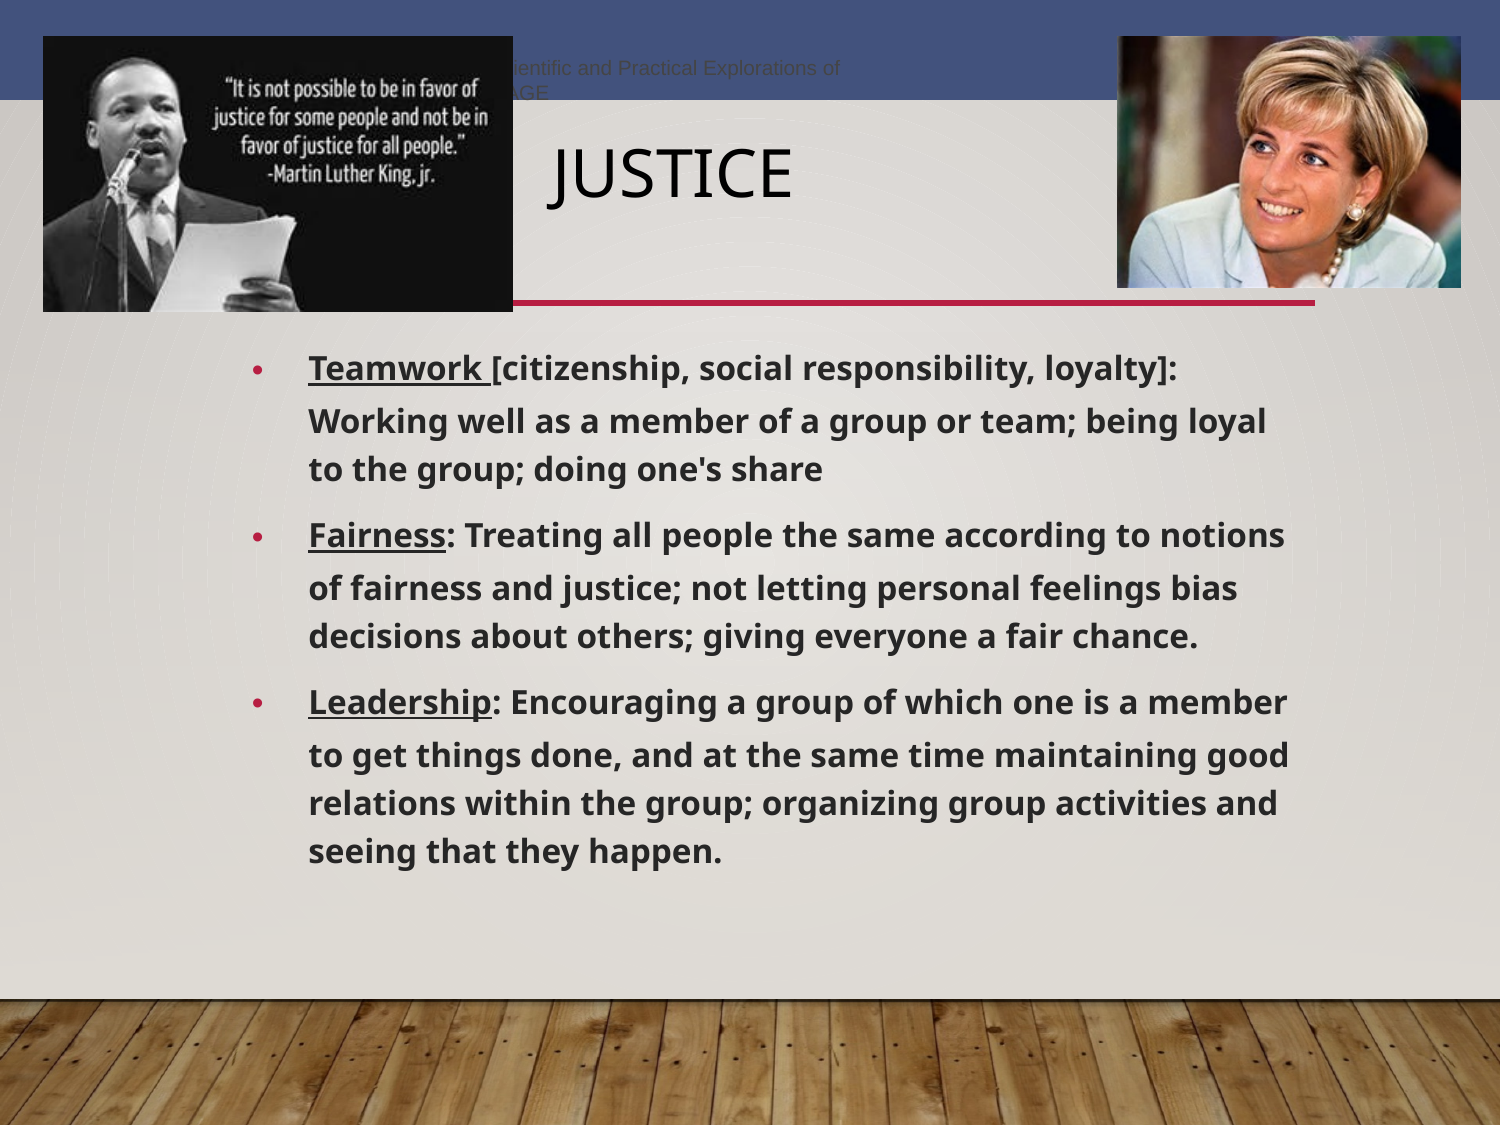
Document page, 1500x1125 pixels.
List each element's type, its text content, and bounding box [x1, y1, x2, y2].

picture [0, 999, 1500, 1125]
picture [1117, 35, 1462, 288]
list Teamwork [citizenship, social responsibility, loyalty]: Working well as a member of a group or team; being loyal to the group; doing one's share Fairness: Treating all people the same according to notions of fairness and justice; not letting personal feelings bias decisions about others; giving everyone a fair chance. Leadership: Encouraging a group of which one is a member to get things done, and at the same time maintaining good relations within the group; organizing group activities and seeing that they happen. [236, 330, 1315, 897]
title Justice [537, 131, 1315, 305]
footer Positive Psychology: The Scientific and Practical Explorations of Human Strengths © 2014 SAGE [513, 54, 899, 105]
picture [43, 35, 513, 312]
